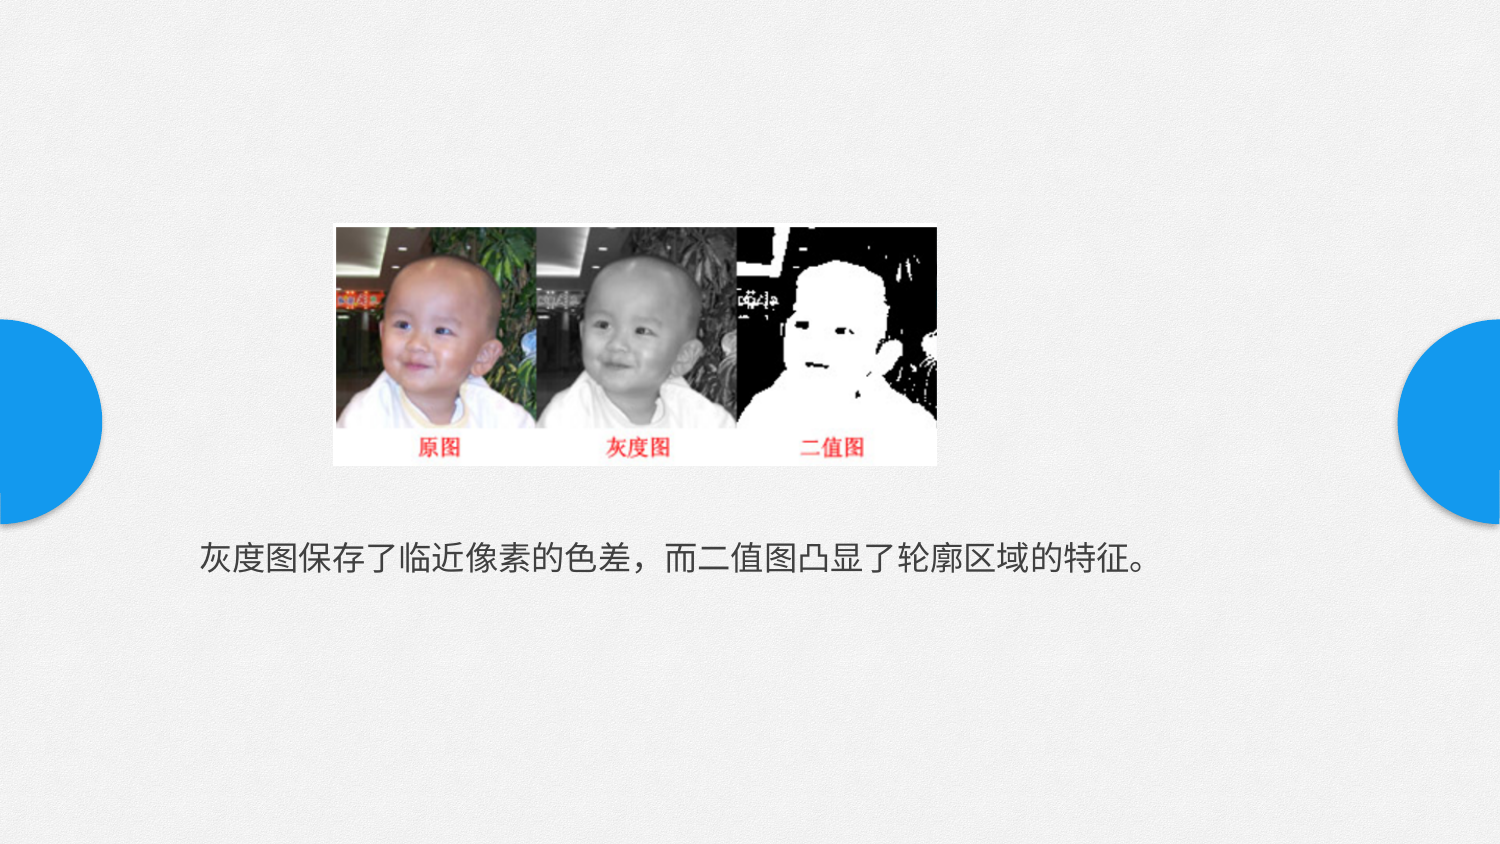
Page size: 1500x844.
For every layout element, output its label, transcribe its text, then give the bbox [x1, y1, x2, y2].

picture [0, 0, 1500, 844]
text_box 灰度图保存了临近像素的色差，而二值图凸显了轮廓区域的特征。 [184, 529, 1316, 585]
